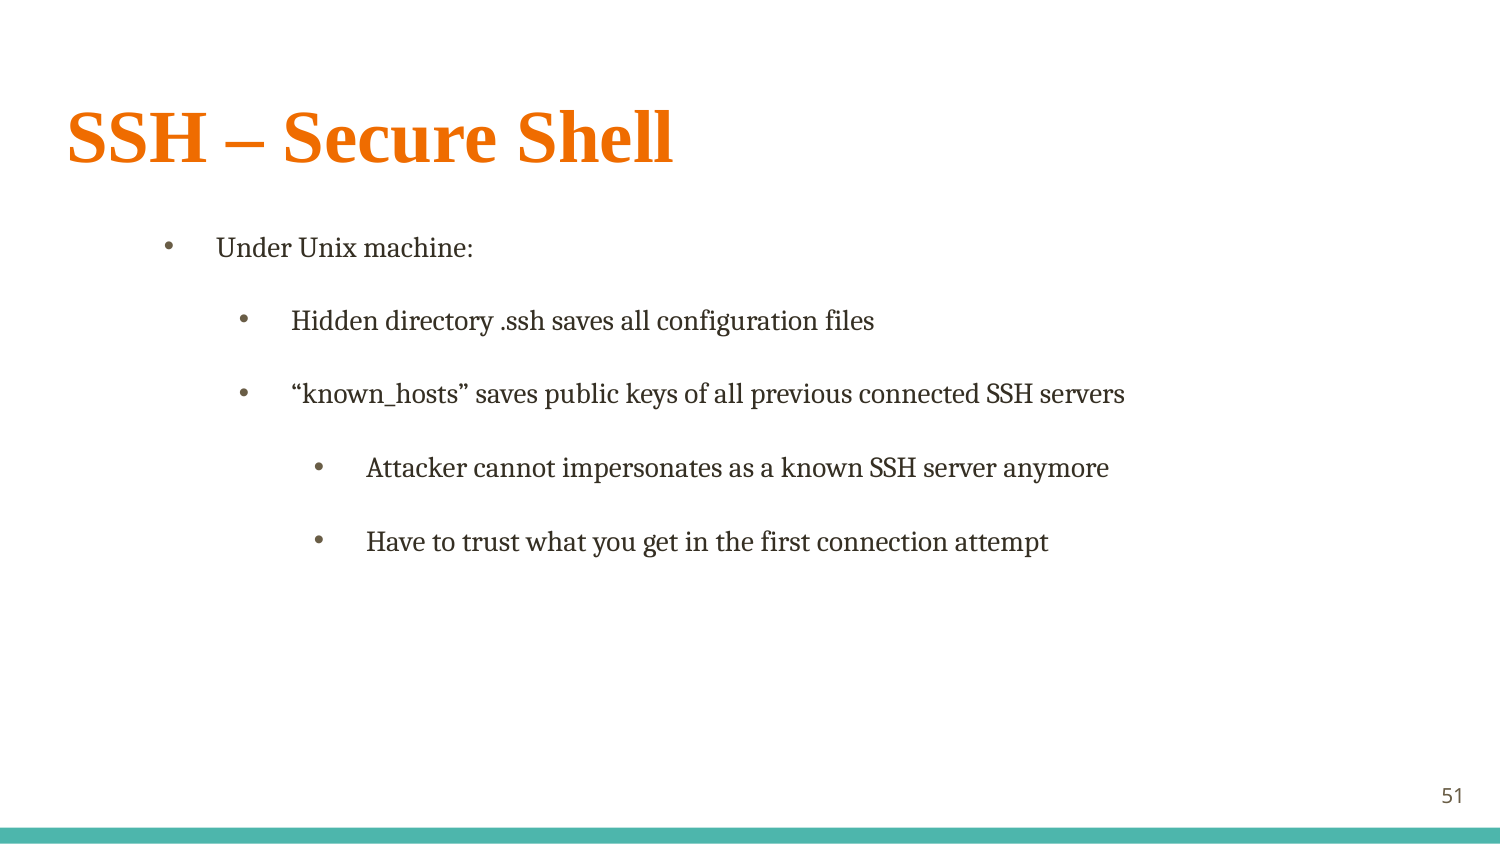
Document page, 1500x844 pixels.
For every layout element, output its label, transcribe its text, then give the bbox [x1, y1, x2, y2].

slide_number 51 [1389, 764, 1480, 830]
title SSH – Secure Shell [51, 72, 1449, 189]
list Under Unix machine: Hidden directory .ssh saves all configuration files “known_hosts” saves public keys of all previous connected SSH servers Attacker cannot impersonates as a known SSH server anymore Have to trust what you get in the first connection attempt [51, 207, 1449, 750]
